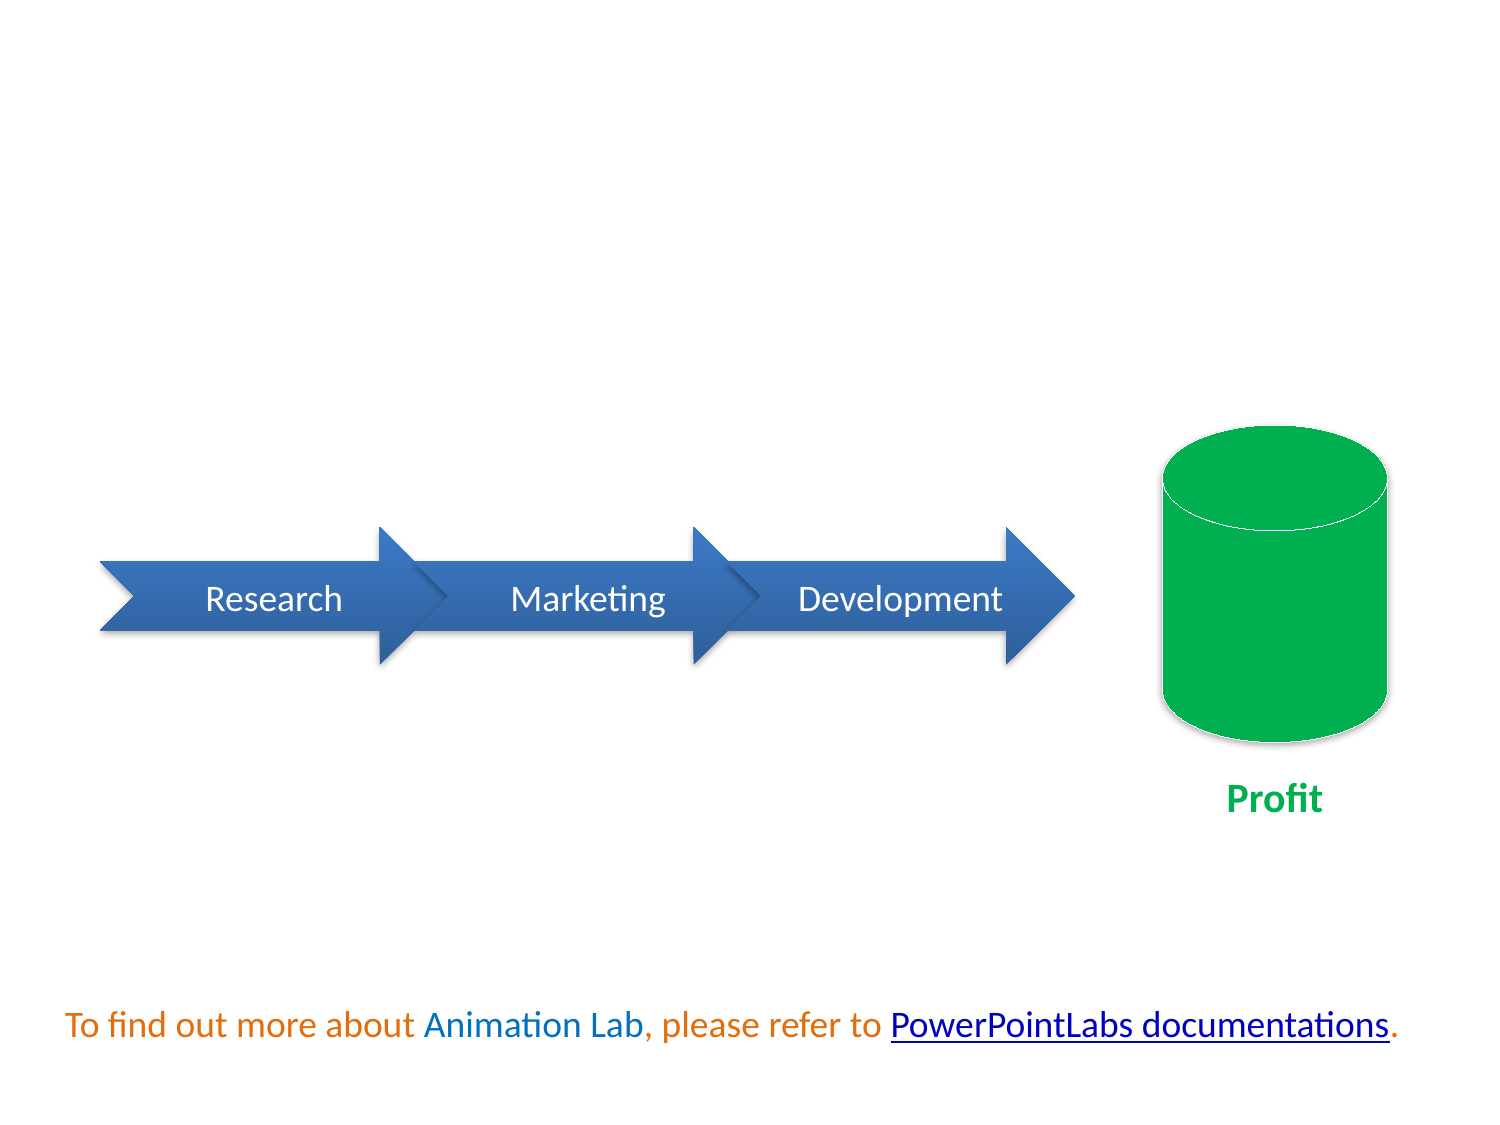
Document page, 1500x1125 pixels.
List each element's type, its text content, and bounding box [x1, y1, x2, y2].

text_box [1162, 425, 1388, 743]
text_box To find out more about Animation Lab, please refer to PowerPointLabs documentations. [50, 993, 1463, 1053]
text_box Marketing [414, 527, 751, 665]
text_box Profit [1193, 763, 1357, 829]
text_box Development [726, 527, 1075, 665]
text_box Research [100, 527, 439, 665]
